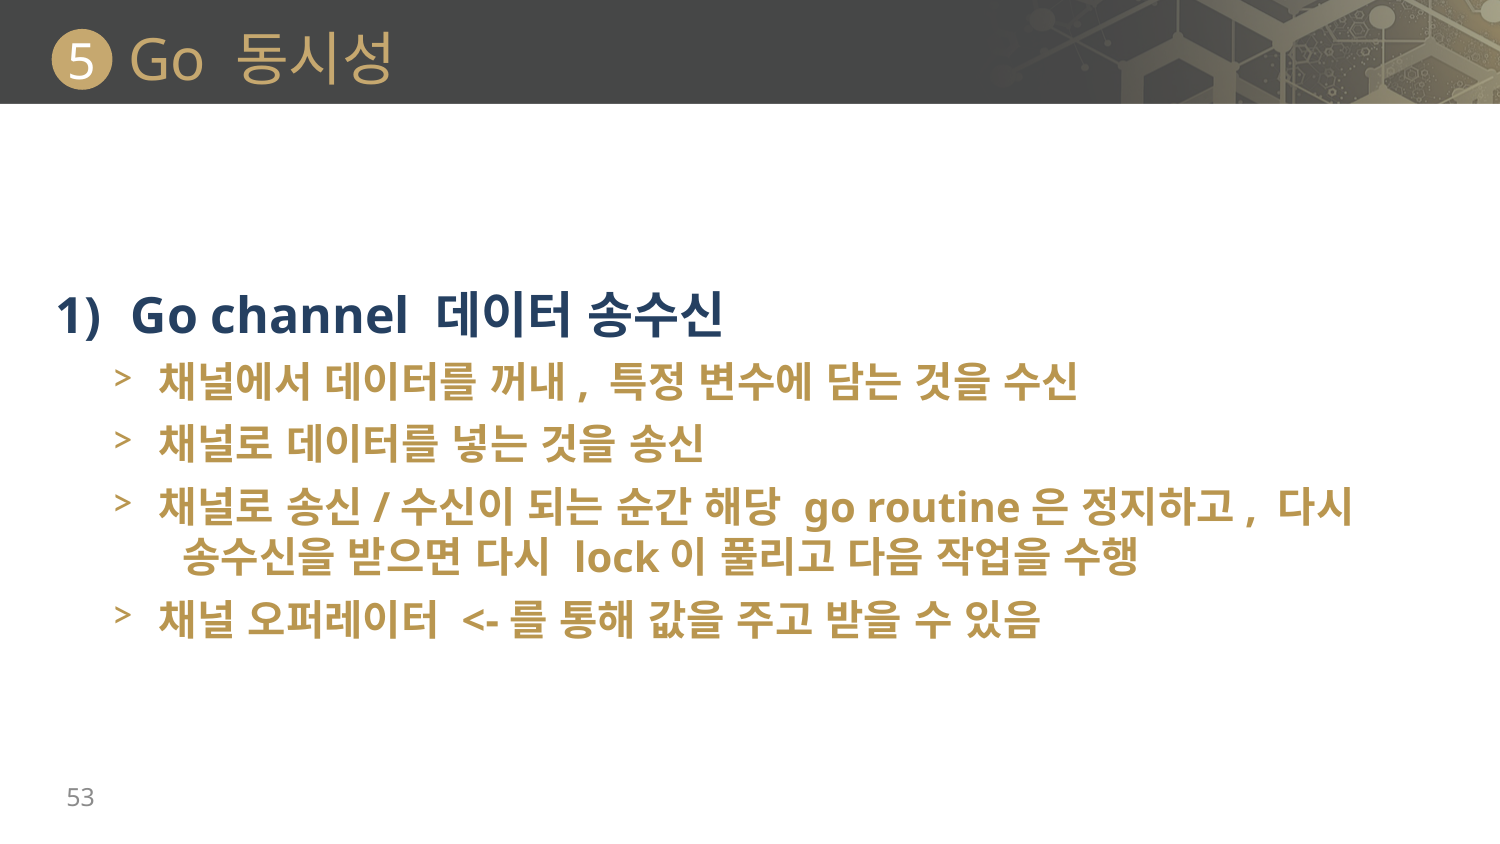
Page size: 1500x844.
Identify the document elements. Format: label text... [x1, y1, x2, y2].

list Go channel 데이터 송수신 채널에서 데이터를 꺼내, 특정 변수에 담는 것을 수신 채널로 데이터를 넣는 것을 송신 채널로 송신/수신이 되는 순간 해당 go routine은 정지하고, 다시 송수신을 받으면 다시 lock이 풀리고 다음 작업을 수행 채널 오퍼레이터 <-를 통해 값을 주고 받을 수 있음 [41, 150, 1459, 777]
slide_number 53 [51, 776, 389, 822]
list 5 [51, 28, 113, 90]
title Go 동시성 [113, 13, 1459, 100]
picture [0, 0, 1500, 103]
